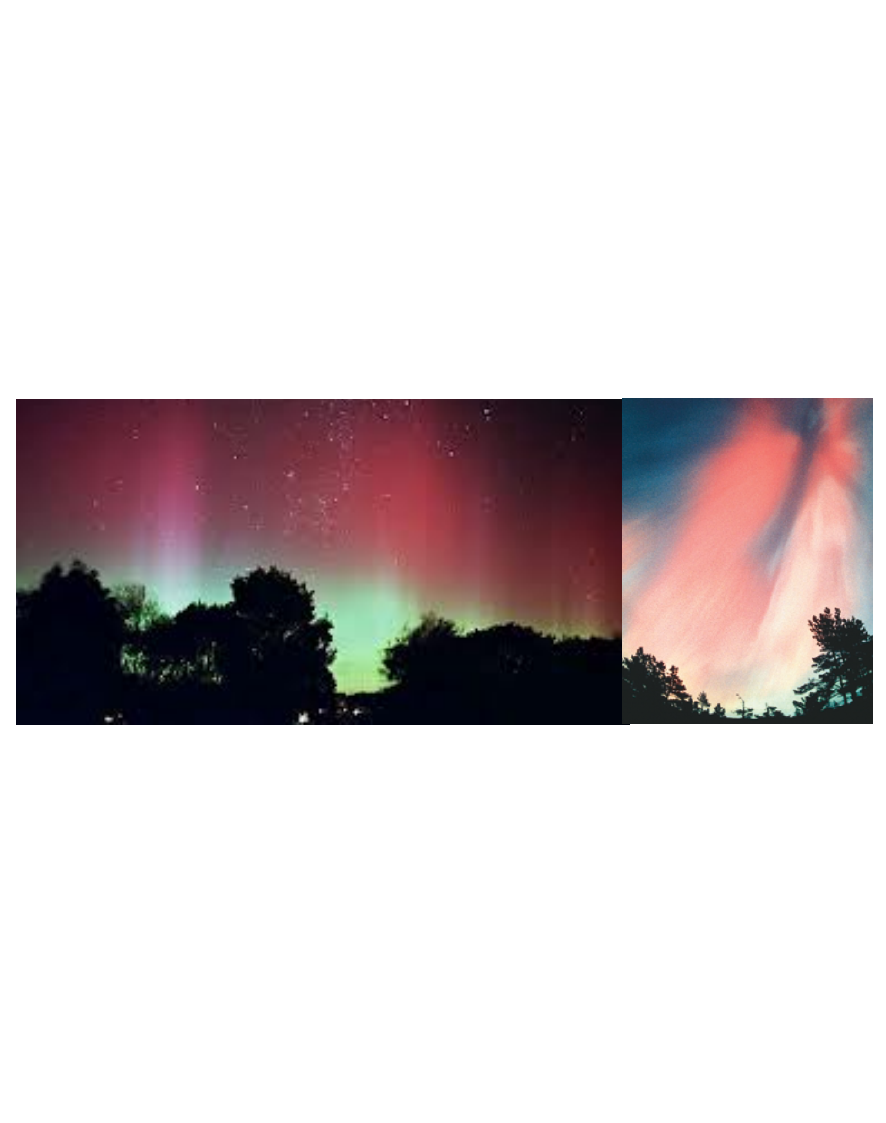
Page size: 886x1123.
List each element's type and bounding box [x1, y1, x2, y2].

picture [13, 397, 873, 725]
